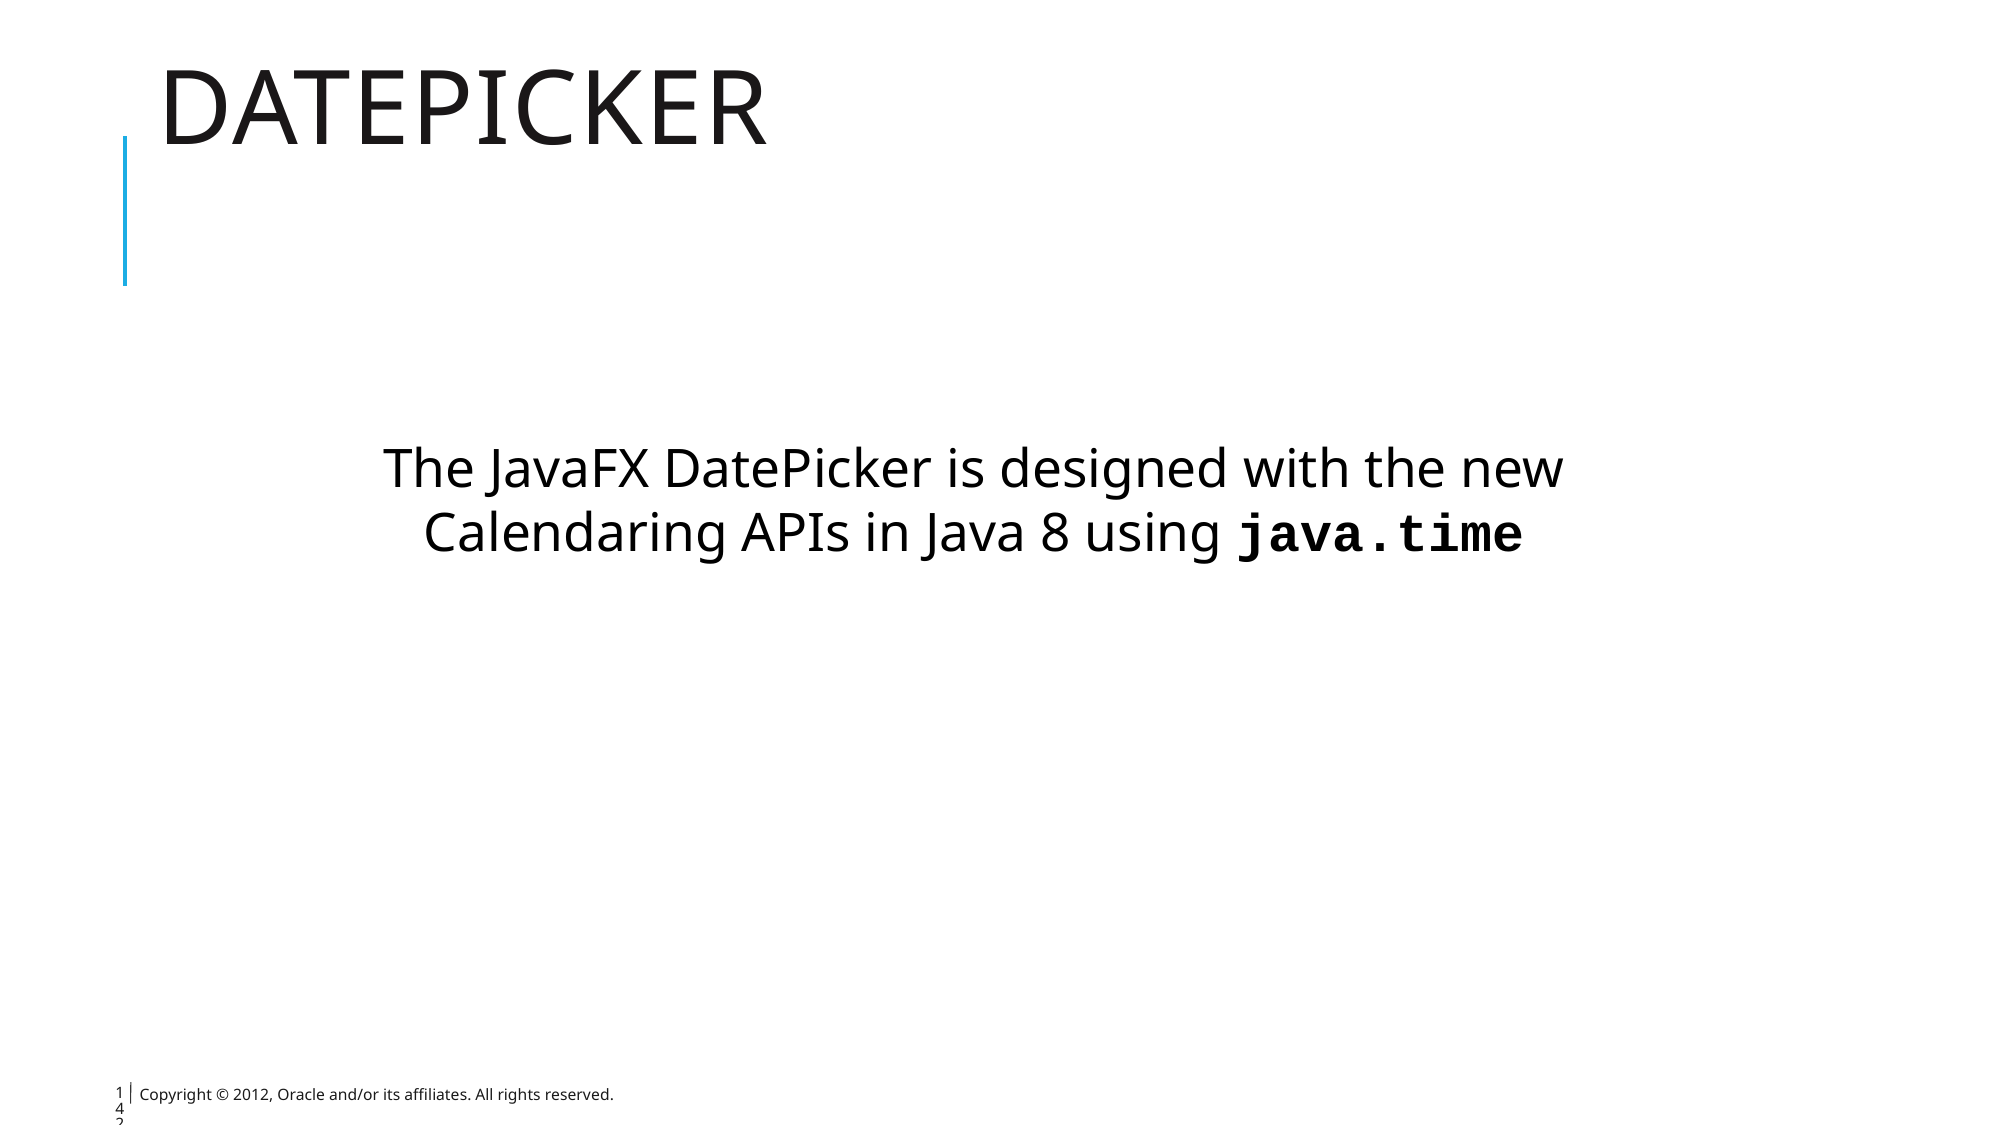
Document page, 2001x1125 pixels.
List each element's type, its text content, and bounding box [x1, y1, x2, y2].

text_box The JavaFX DatePicker is designed with the new Calendaring APIs in Java 8 using java.time [0, 434, 1949, 561]
slide_number 142 [102, 1081, 126, 1106]
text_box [130, 1081, 622, 1104]
title DatePicker [142, 22, 2000, 207]
